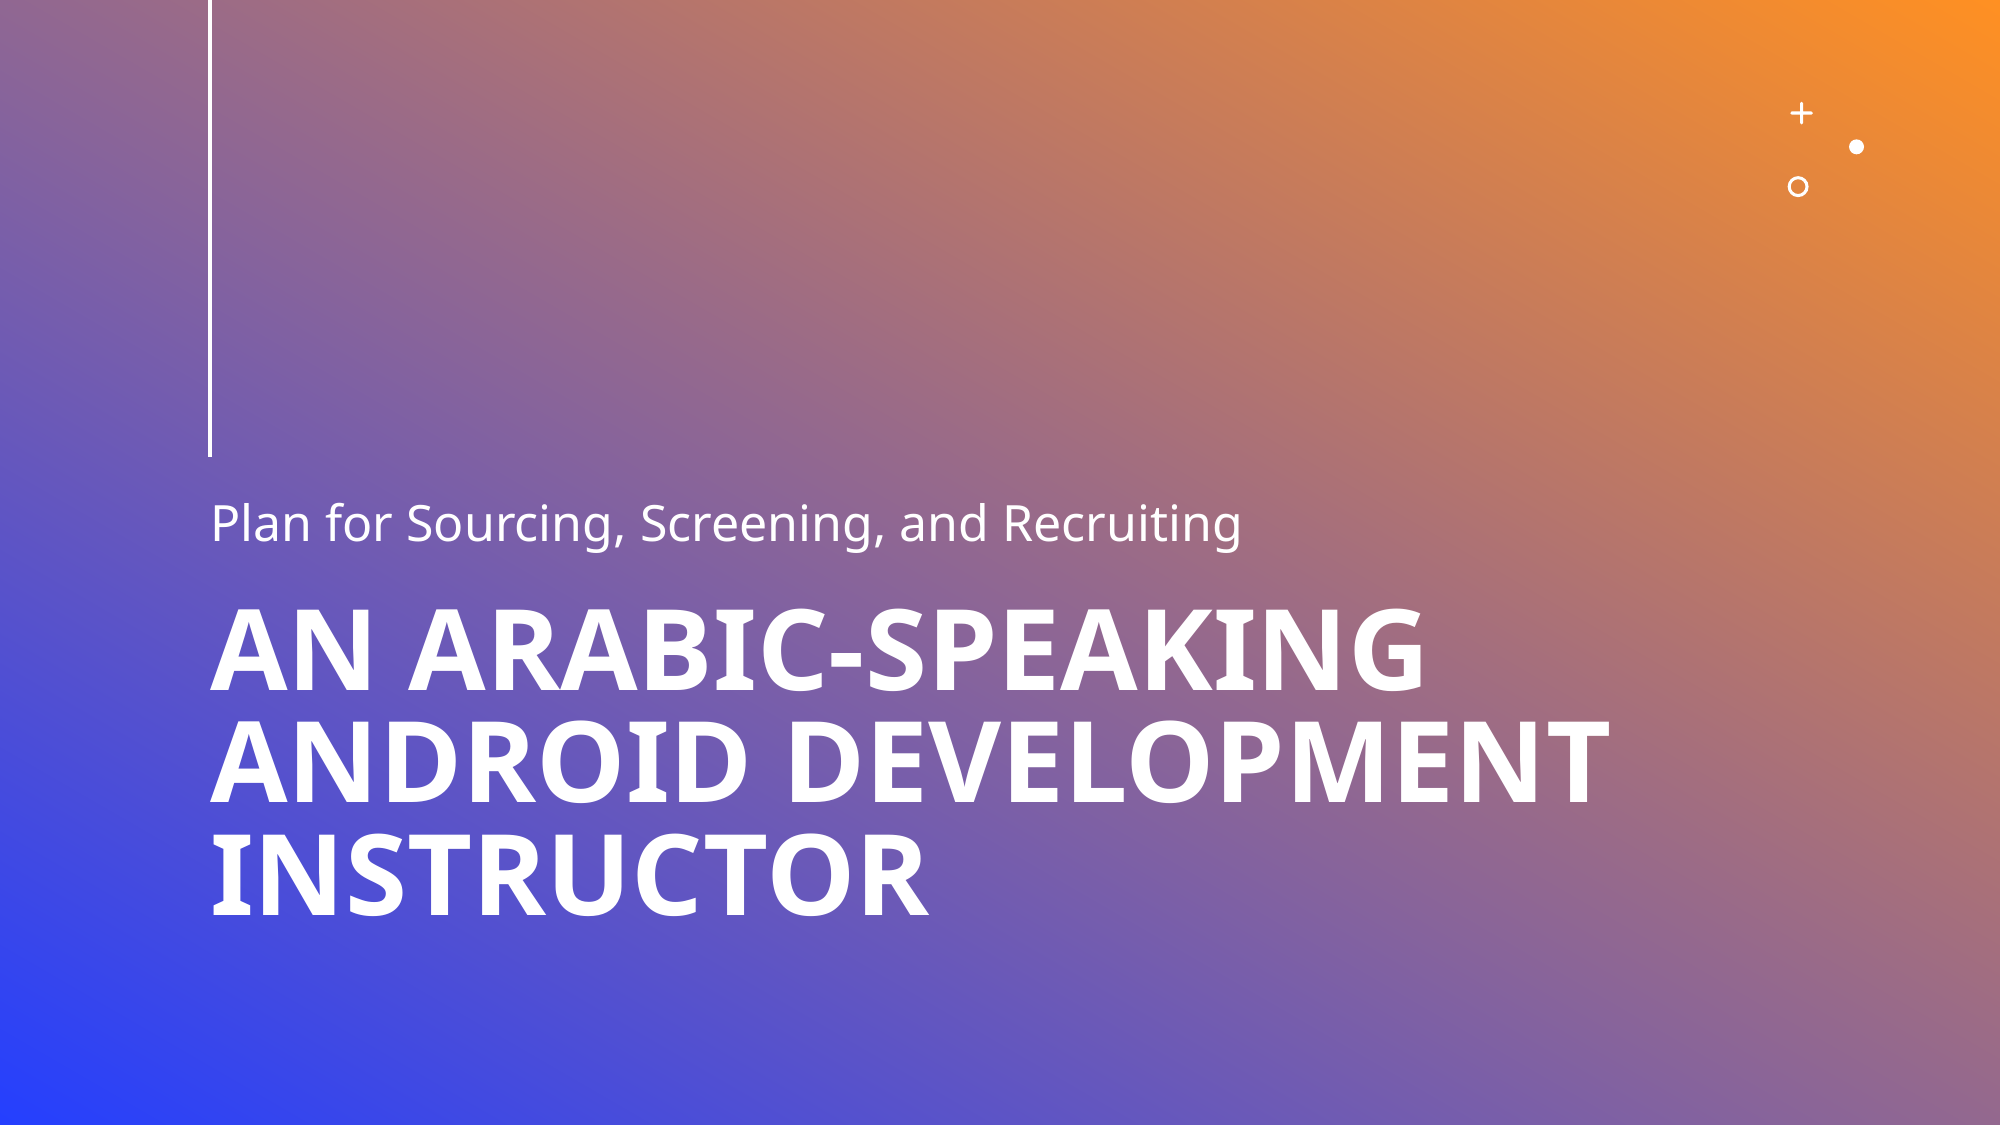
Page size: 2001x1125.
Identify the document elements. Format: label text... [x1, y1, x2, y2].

subtitle Plan for Sourcing, Screening, and Recruiting [210, 486, 1900, 552]
title an Arabic-speaking Android Development Instructor [210, 554, 1900, 859]
